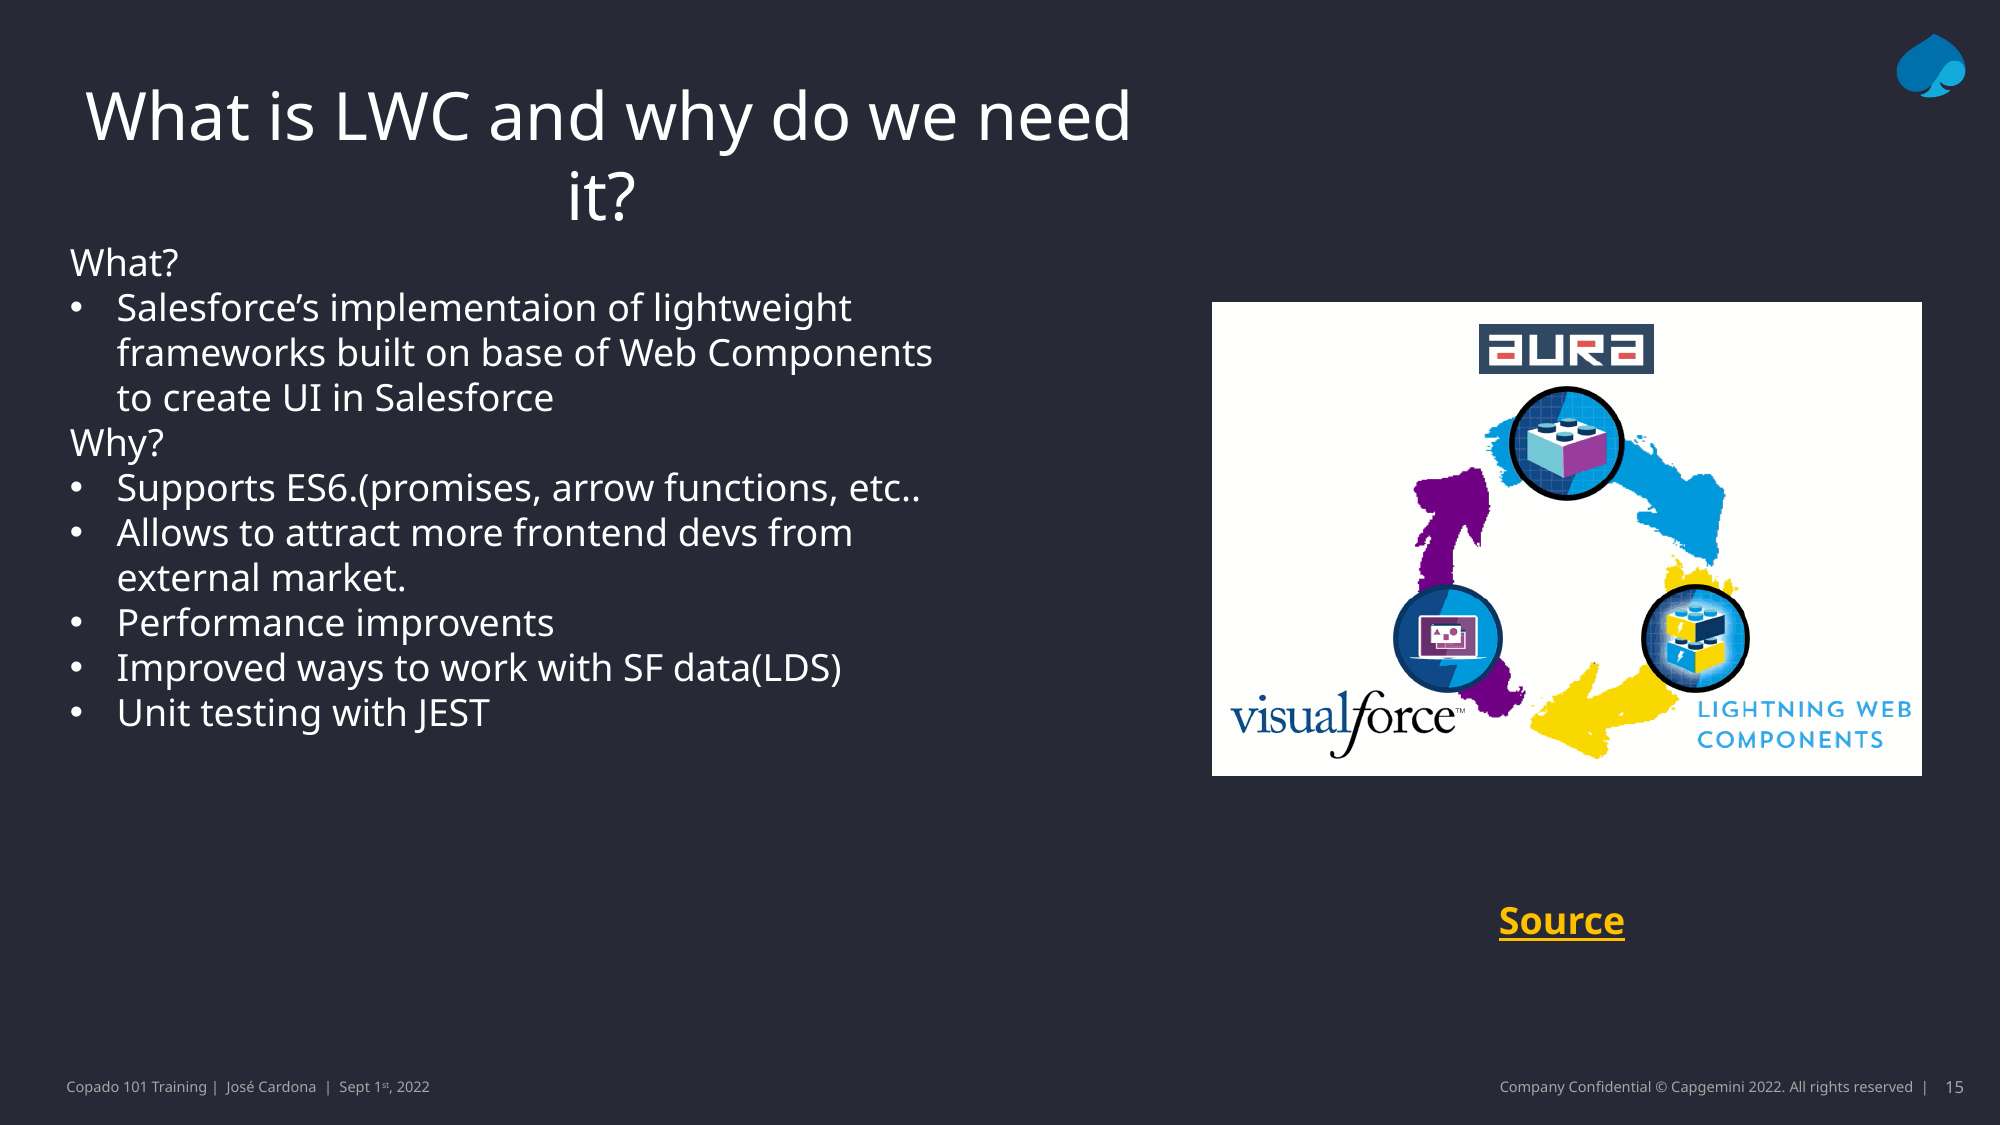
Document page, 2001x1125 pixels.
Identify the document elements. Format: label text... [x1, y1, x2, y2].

text_box Source [1484, 889, 2000, 956]
picture [1212, 302, 1922, 776]
text_box What? Salesforce’s implementaion of lightweight frameworks built on base of Web Components to create UI in Salesforce Why? Supports ES6.(promises, arrow functions, etc.. Allows to attract more frontend devs from external market. Performance improvents Improved ways to work with SF data(LDS) Unit testing with JEST [54, 231, 953, 742]
text_box What is LWC and why do we need it? [31, 66, 1189, 241]
